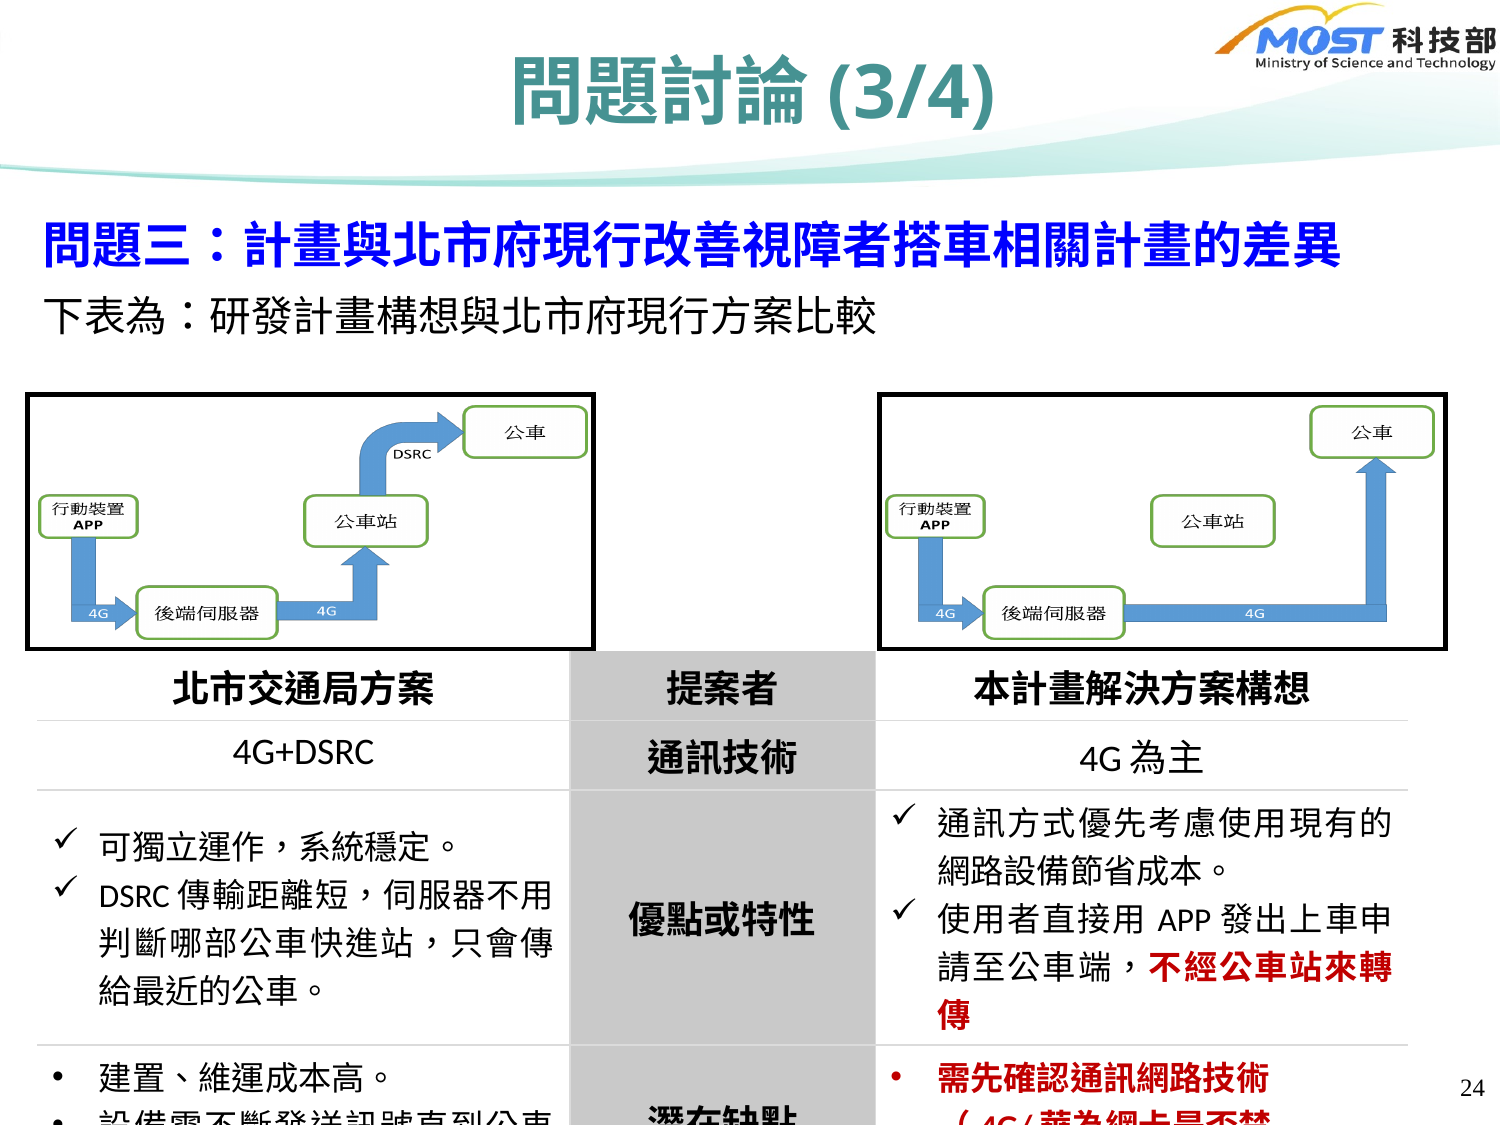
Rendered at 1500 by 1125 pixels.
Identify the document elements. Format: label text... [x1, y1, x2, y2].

table_cell 通訊技術 [571, 721, 875, 789]
list 問題三：計畫與北市府現行改善視障者搭車相關計畫的差異 下表為：研發計畫構想與北市府現行方案比較 [27, 212, 1468, 353]
table_cell 4G+DSRC [37, 721, 569, 789]
table_cell 可獨立運作，系統穩定。 DSRC傳輸距離短，伺服器不用判斷哪部公車快進站，只會傳給最近的公車。 [37, 791, 569, 1044]
table_cell 建置、維運成本高。 設備需不斷發送訊號直到公車到達，耗損系統資源。 [37, 1046, 569, 1125]
table_cell 潛在缺點 或待解問題 [571, 1046, 875, 1125]
table_cell 需先確認通訊網路技術（4G/華為網卡是否禁止？ )、整合性、成本及穩定度。 [876, 1046, 1408, 1125]
table_header 本計畫解決方案構想 [876, 651, 1408, 720]
table_cell 優點或特性 [571, 791, 875, 1044]
title 問題討論(3/4) [2, 11, 1500, 177]
table_cell 4G為主 [876, 721, 1408, 789]
table_header 北市交通局方案 [37, 651, 569, 720]
slide_number 24 [1162, 1063, 1500, 1124]
table_cell 通訊方式優先考慮使用現有的網路設備節省成本。 使用者直接用APP發出上車申請至公車端，不經公車站來轉傳 [876, 791, 1408, 1044]
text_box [879, 394, 1446, 650]
table_header 提案者 [571, 651, 875, 720]
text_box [27, 394, 594, 650]
picture [0, 0, 1500, 187]
